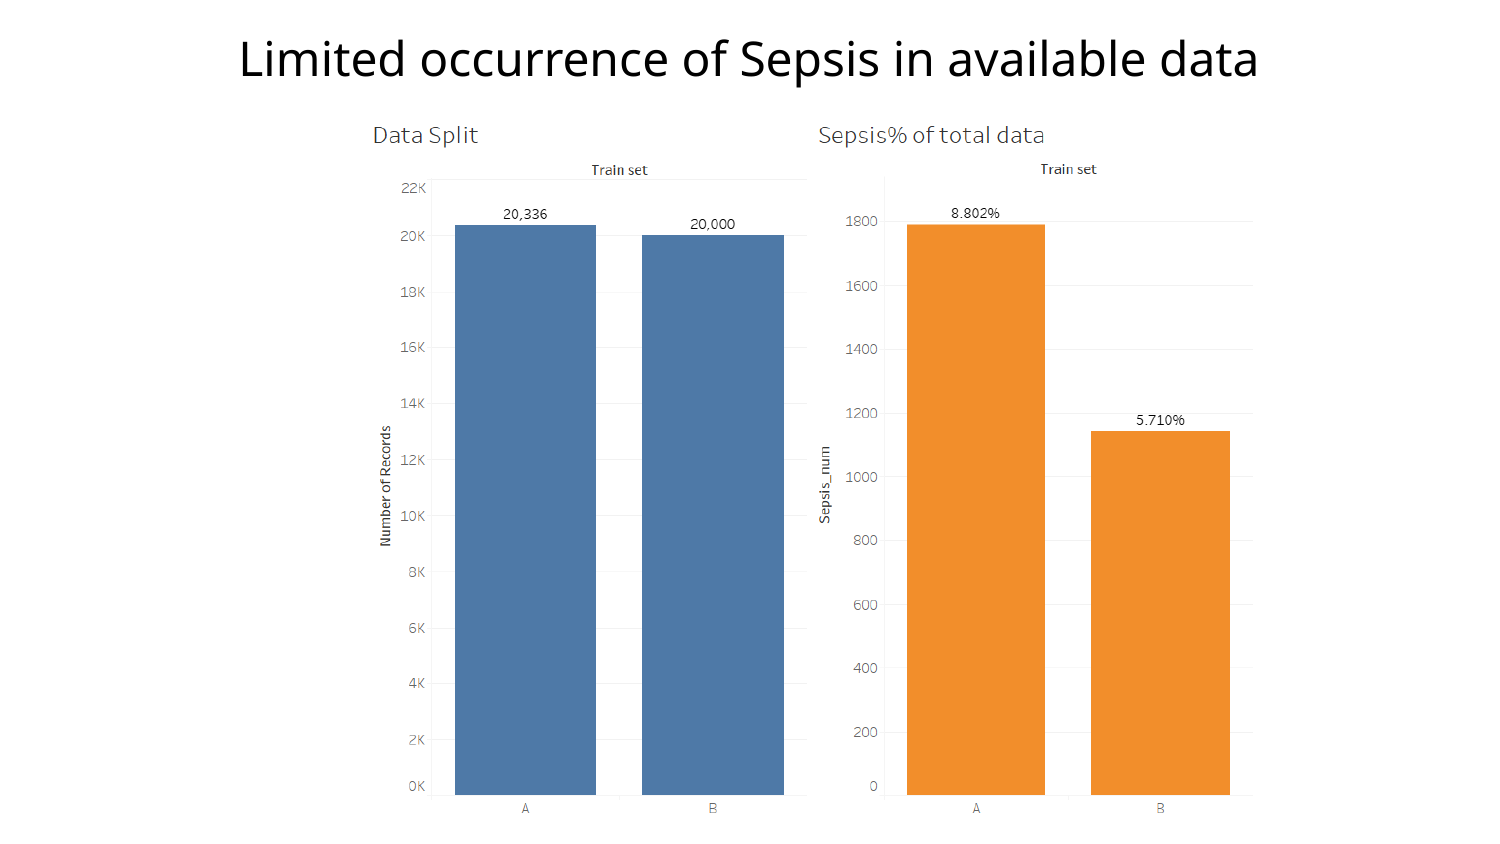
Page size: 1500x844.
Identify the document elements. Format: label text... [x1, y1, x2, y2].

title Limited occurrence of Sepsis in available data [51, 13, 1449, 108]
picture [362, 119, 1254, 823]
